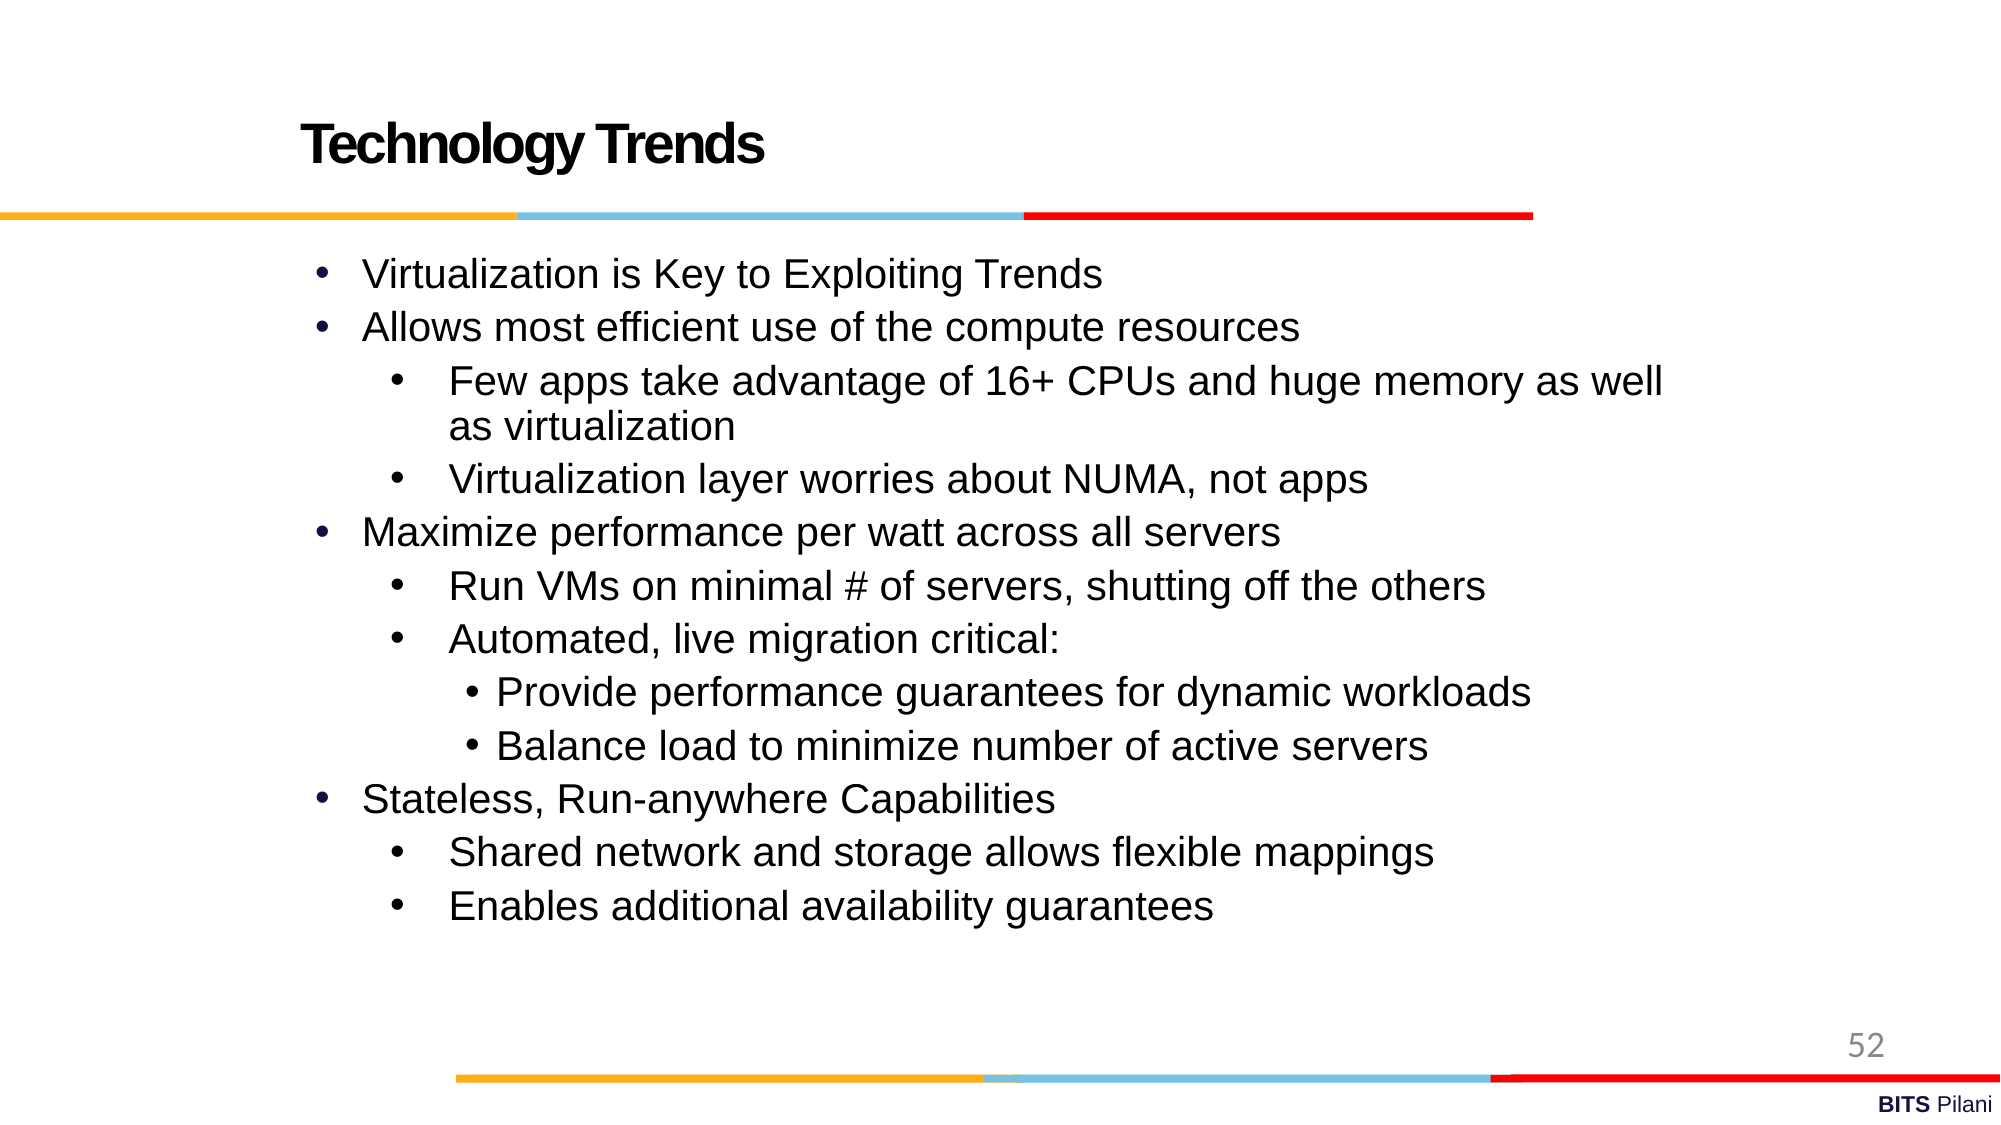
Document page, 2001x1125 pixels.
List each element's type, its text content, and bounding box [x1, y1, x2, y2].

list Virtualization is Key to Exploiting Trends Allows most efficient use of the compute resources Few apps take advantage of 16+ CPUs and huge memory as well as virtualization Virtualization layer worries about NUMA, not apps Maximize performance per watt across all servers Run VMs on minimal # of servers, shutting off the others Automated, live migration critical: Provide performance guarantees for dynamic workloads Balance load to minimize number of active servers Stateless, Run-anywhere Capabilities Shared network and storage allows flexible mappings Enables additional availability guarantees [300, 245, 1700, 1025]
slide_number 52 [1433, 1012, 1900, 1073]
text_box Technology Trends [299, 24, 1338, 213]
